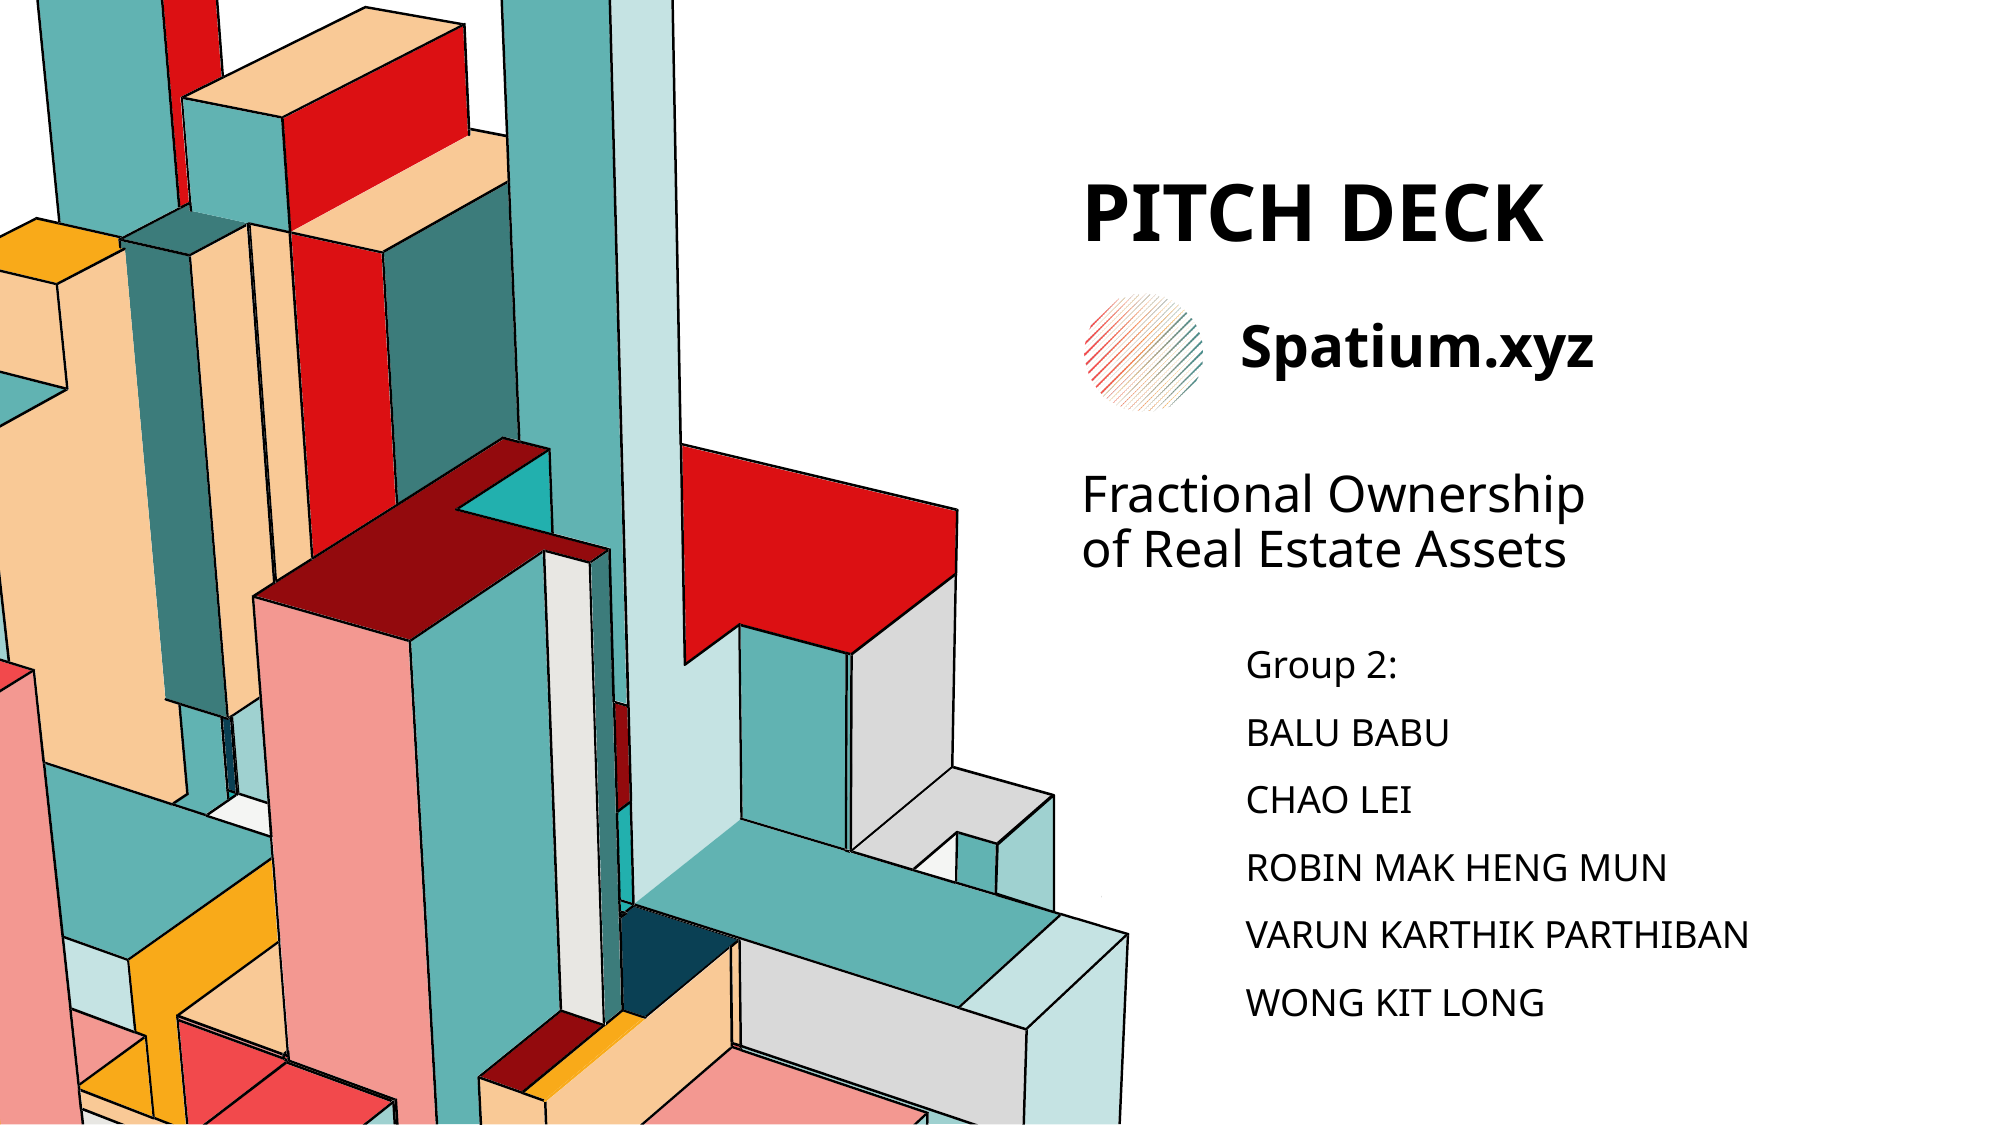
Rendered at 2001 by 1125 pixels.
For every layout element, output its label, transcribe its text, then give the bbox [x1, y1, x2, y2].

subtitle Fractional Ownership of Real Estate Assets [1066, 461, 1660, 623]
title PITCH DECK [1066, 12, 1786, 266]
picture [1084, 293, 1203, 412]
text_box Group 2: BALU BABU CHAO LEI ROBIN MAK HENG MUN VARUN KARTHIK PARTHIBAN WONG KIT LONG [1230, 611, 1938, 1031]
text_box Spatium.xyz [1225, 309, 1819, 396]
